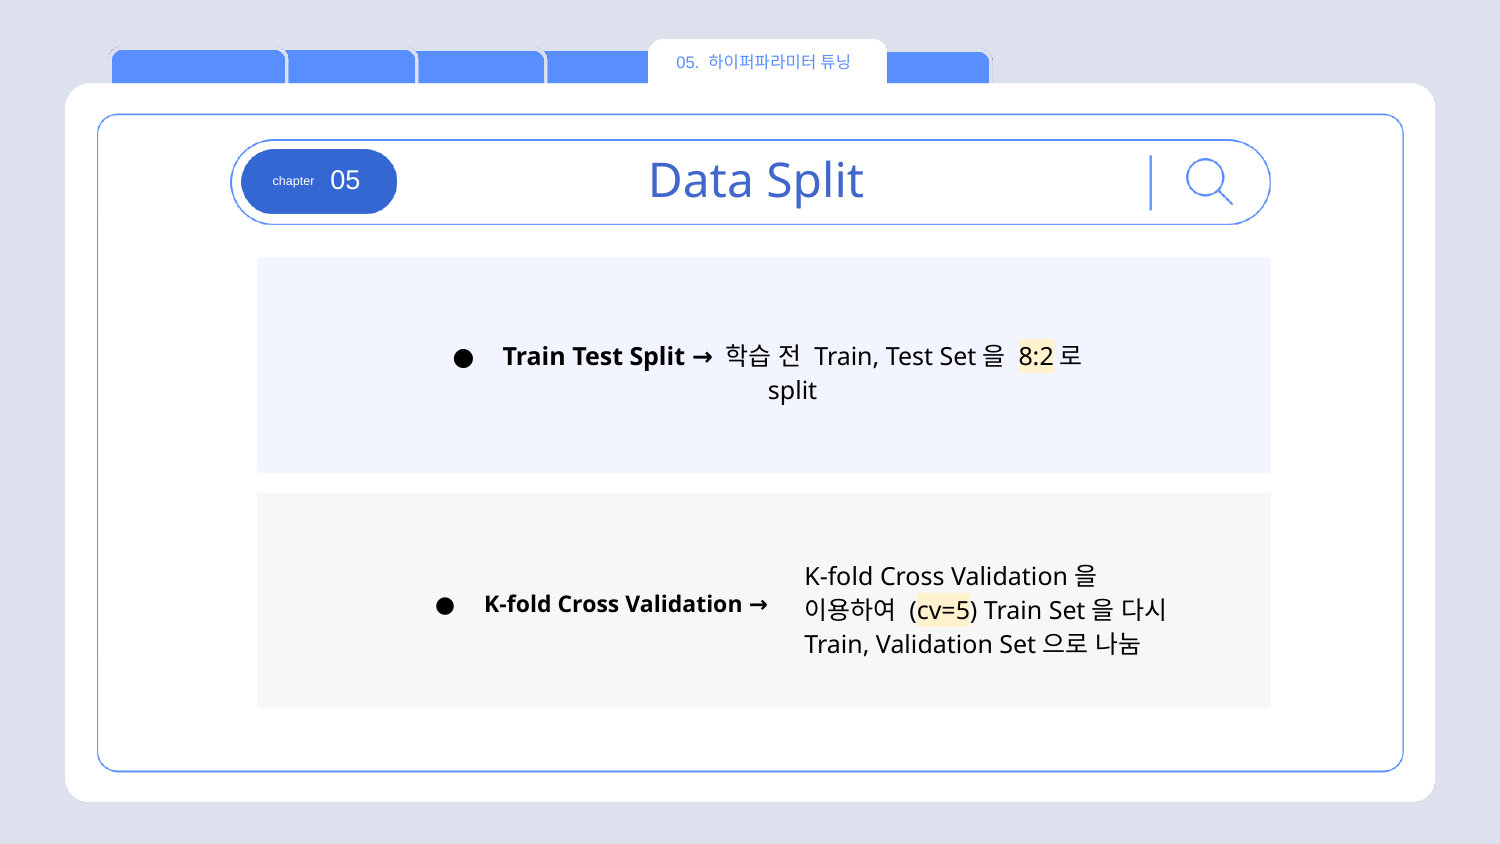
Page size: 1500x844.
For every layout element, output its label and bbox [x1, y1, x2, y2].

picture [65, 39, 1435, 803]
